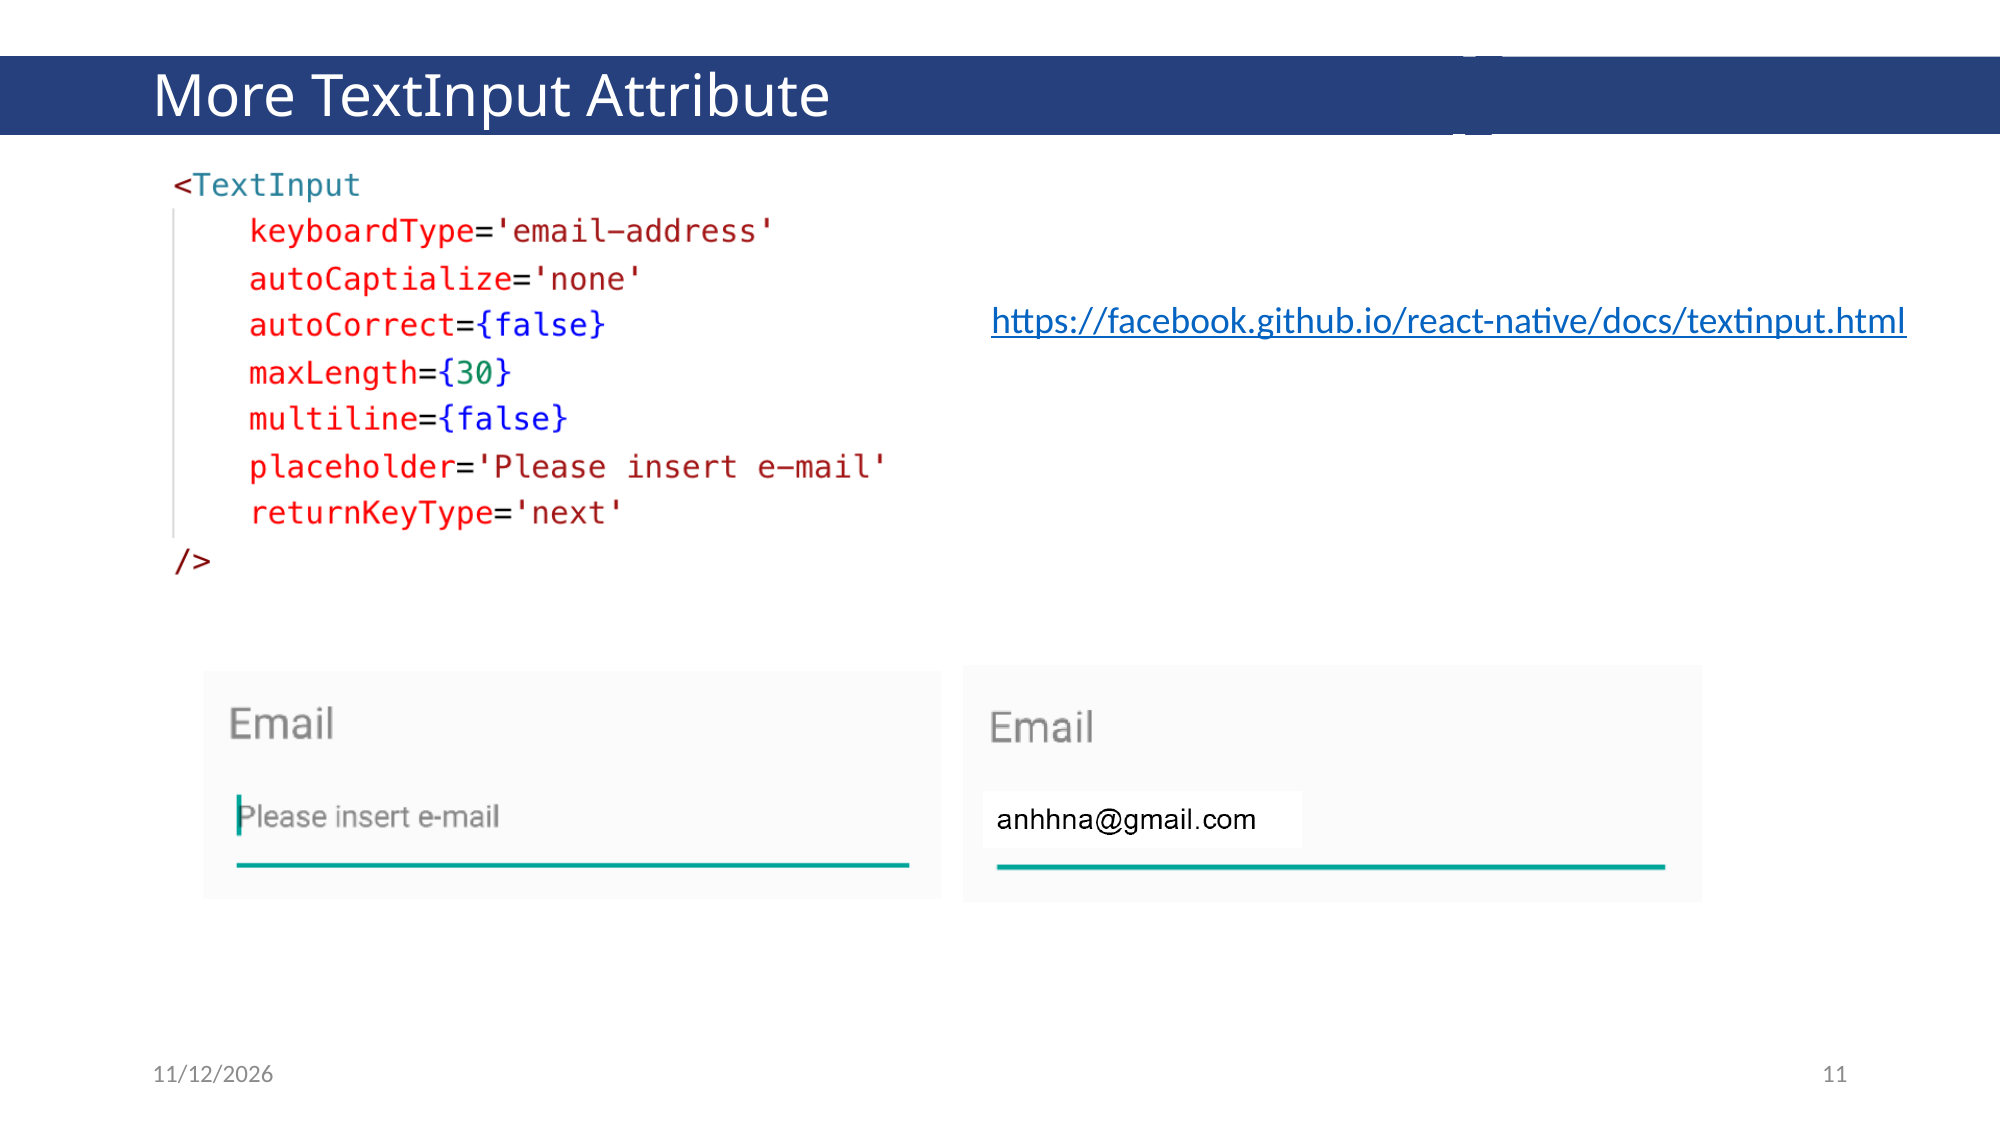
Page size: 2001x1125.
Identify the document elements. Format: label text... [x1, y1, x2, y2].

title More TextInput Attribute [137, 43, 1863, 152]
picture [0, 56, 137, 135]
slide_number 10 [1640, 1042, 1863, 1103]
picture [137, 152, 942, 607]
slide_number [137, 1042, 365, 1103]
picture [963, 665, 1703, 903]
picture [1863, 50, 2001, 144]
text_box https://facebook.github.io/react-native/docs/textinput.html [976, 288, 1922, 348]
text_box [203, 671, 942, 900]
